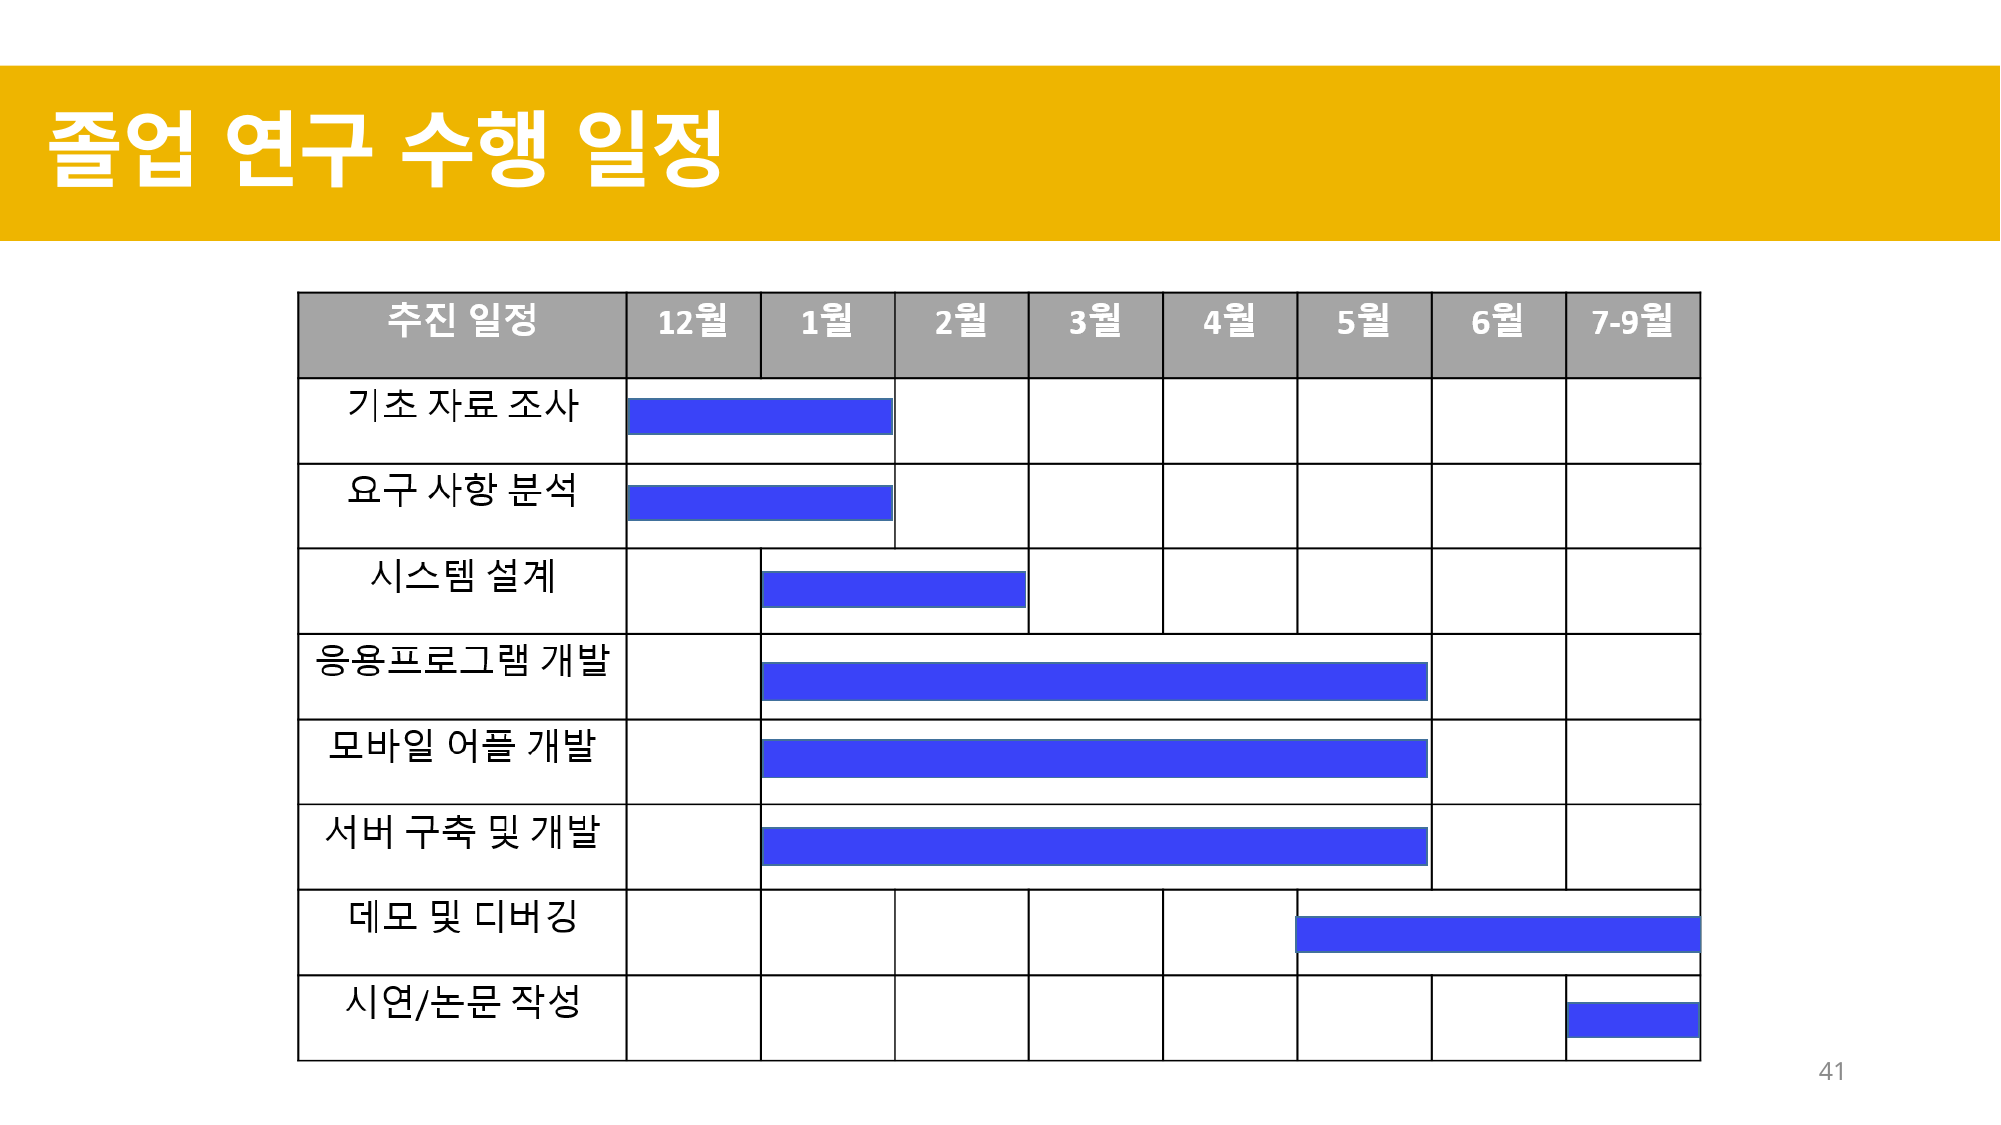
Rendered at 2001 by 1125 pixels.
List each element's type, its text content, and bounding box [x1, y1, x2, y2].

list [297, 286, 1702, 1062]
text_box [0, 65, 2000, 242]
text_box 졸업 연구 수행 일정 [32, 89, 2000, 205]
slide_number 41 [1412, 1042, 1863, 1103]
